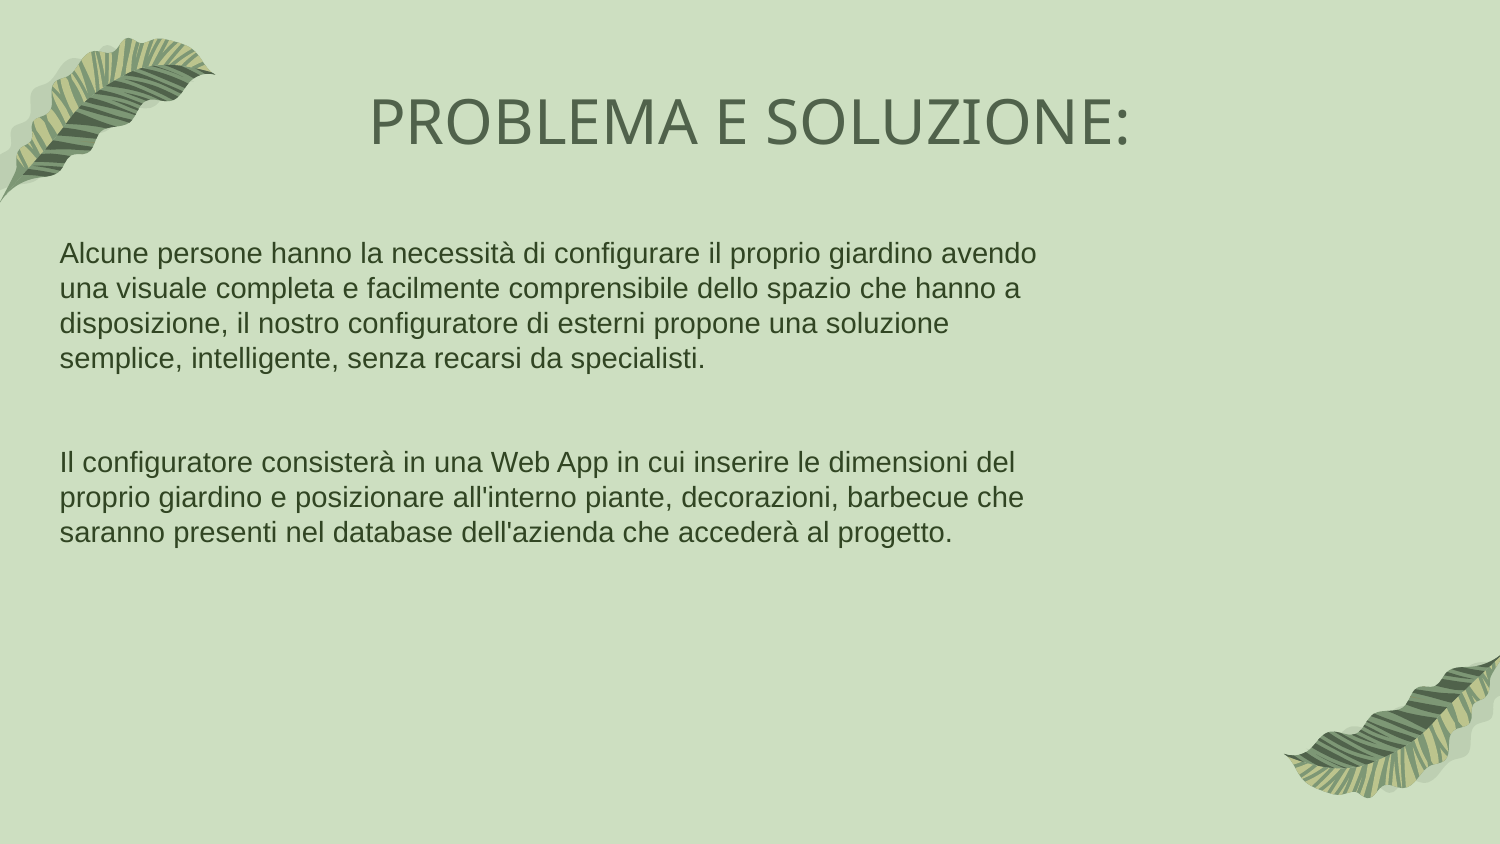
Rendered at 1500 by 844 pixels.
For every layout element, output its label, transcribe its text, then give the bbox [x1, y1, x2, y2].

text_box Alcune persone hanno la necessità di configurare il proprio giardino avendo una visuale completa e facilmente comprensibile dello spazio che hanno a disposizione, il nostro configuratore di esterni propone una soluzione semplice, intelligente, senza recarsi da specialisti. Il configuratore consisterà in una Web App in cui inserire le dimensioni del proprio giardino e posizionare all'interno piante, decorazioni, barbecue che saranno presenti nel database dell'azienda che accederà al progetto. [44, 226, 1087, 556]
title PROBLEMA E SOLUZIONE: [118, 72, 1382, 167]
